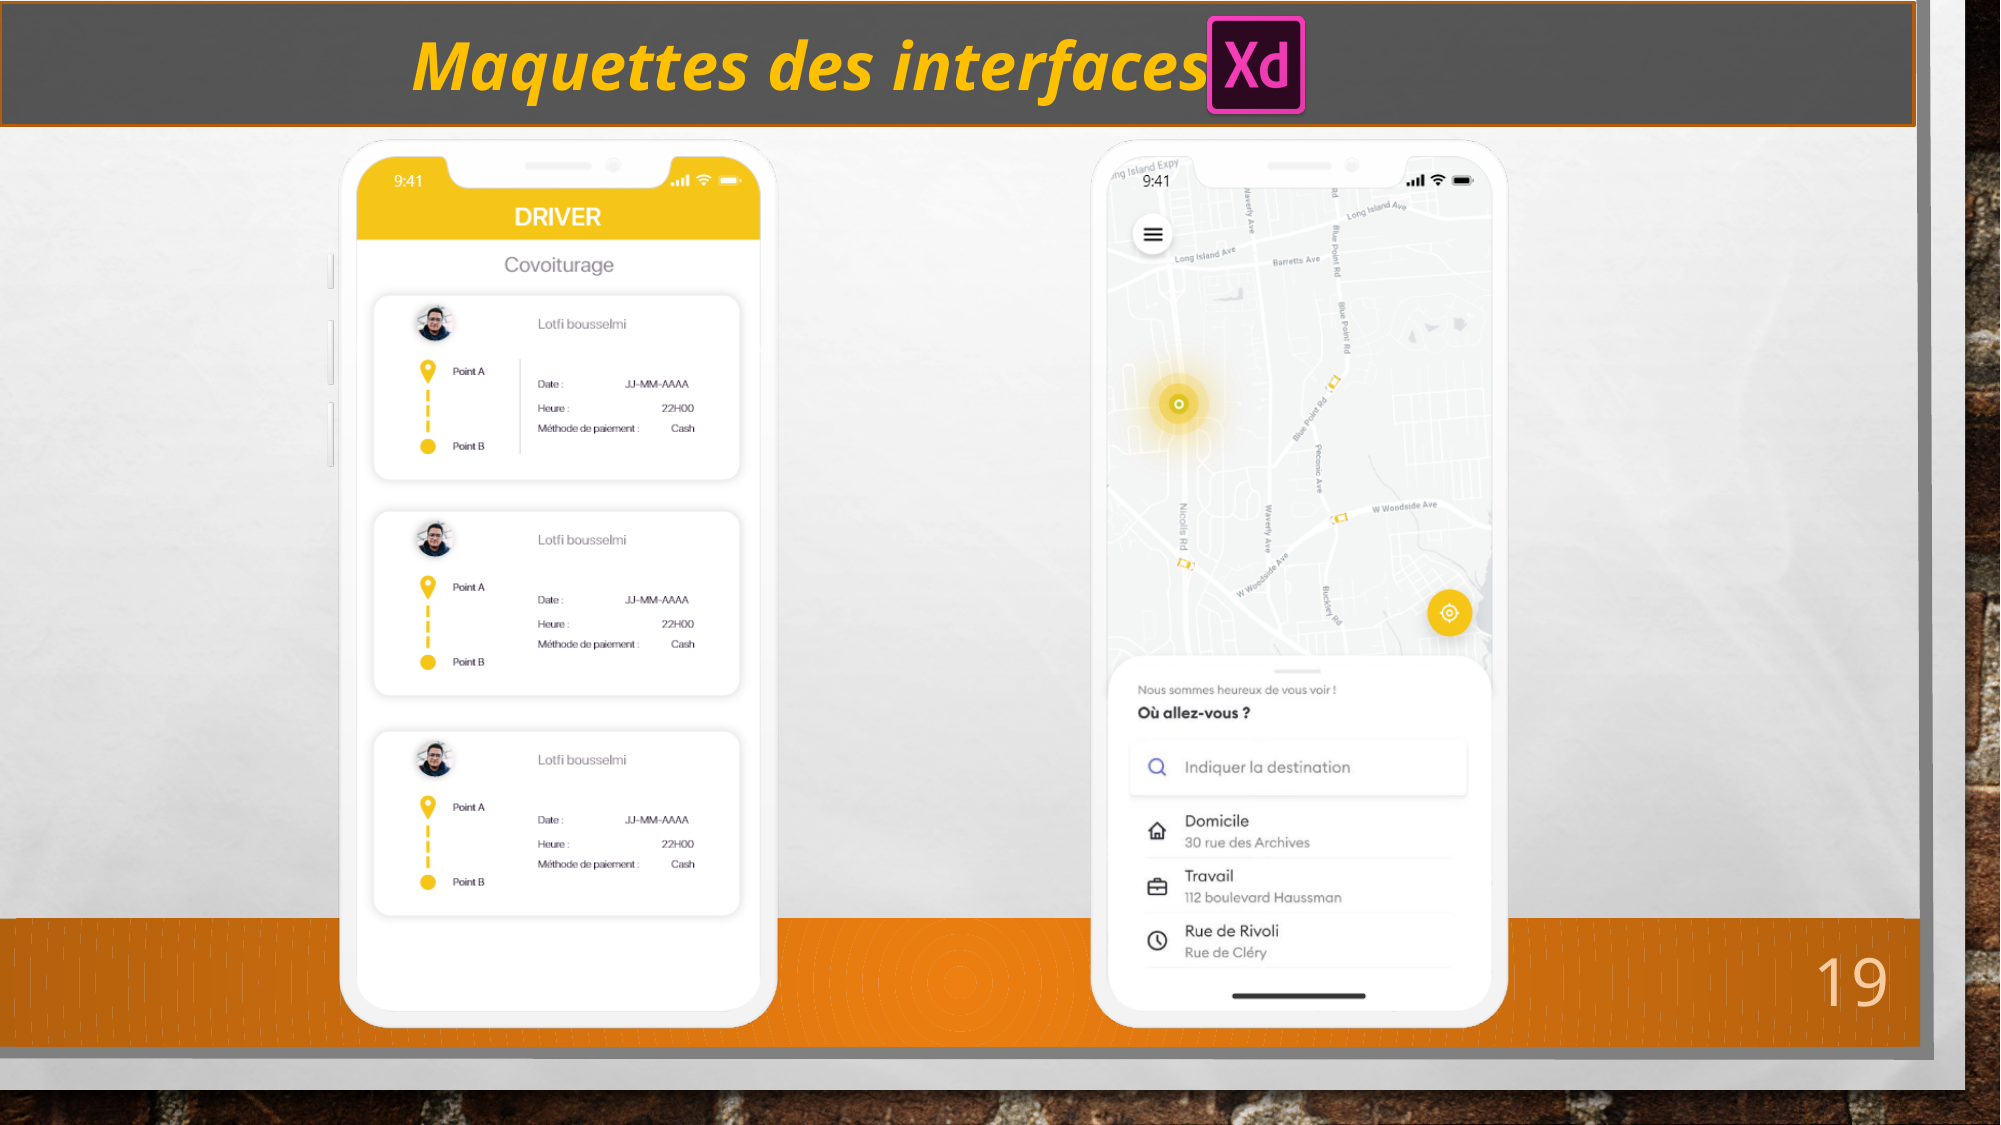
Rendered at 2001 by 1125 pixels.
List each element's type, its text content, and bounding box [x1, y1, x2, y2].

text_box [0, 1, 171, 127]
text_box [1669, 1, 1916, 127]
slide_number 19 [1777, 944, 1926, 1027]
picture [0, 0, 2000, 1125]
